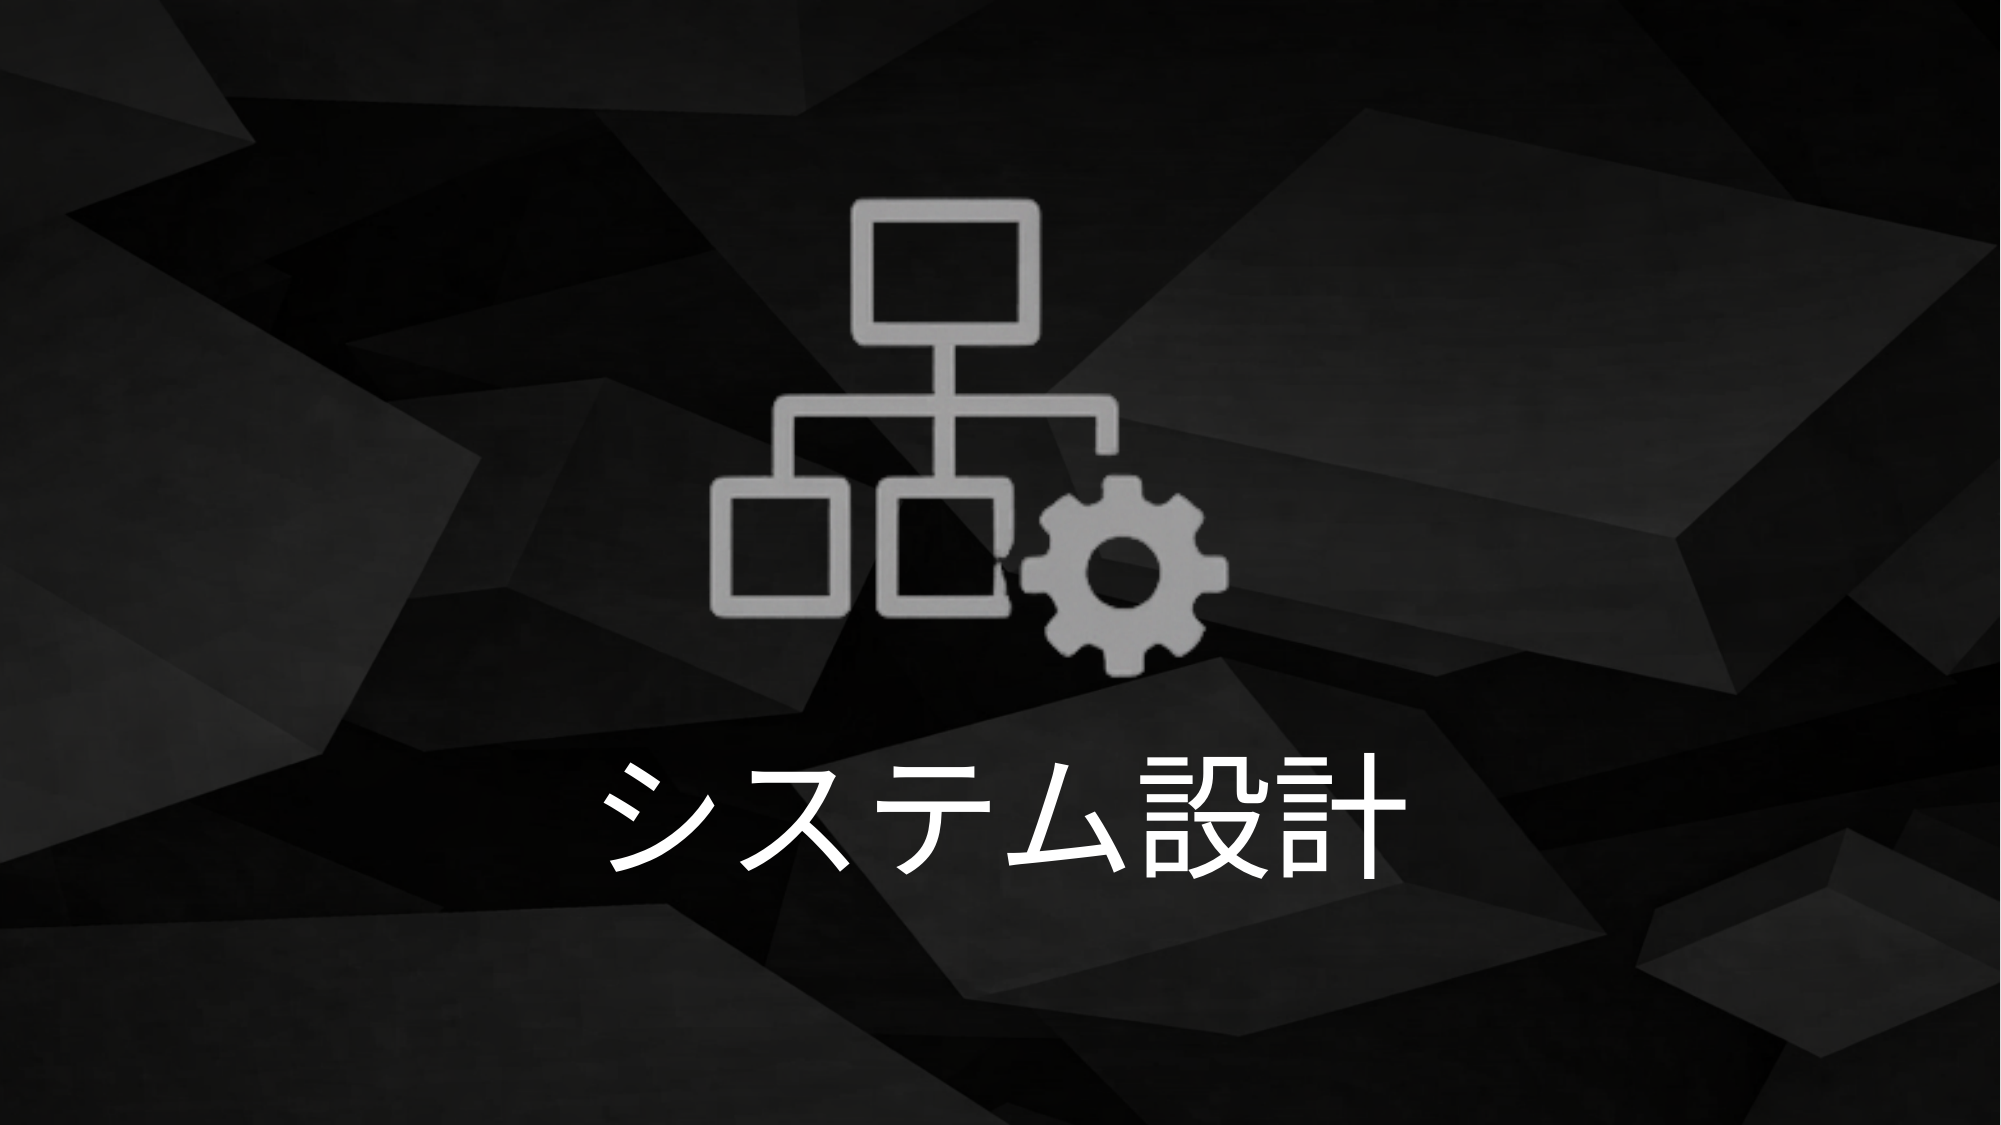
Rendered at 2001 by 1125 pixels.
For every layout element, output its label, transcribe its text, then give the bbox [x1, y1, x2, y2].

text_box システム設計 [417, 723, 1583, 904]
picture [0, 0, 2000, 1125]
